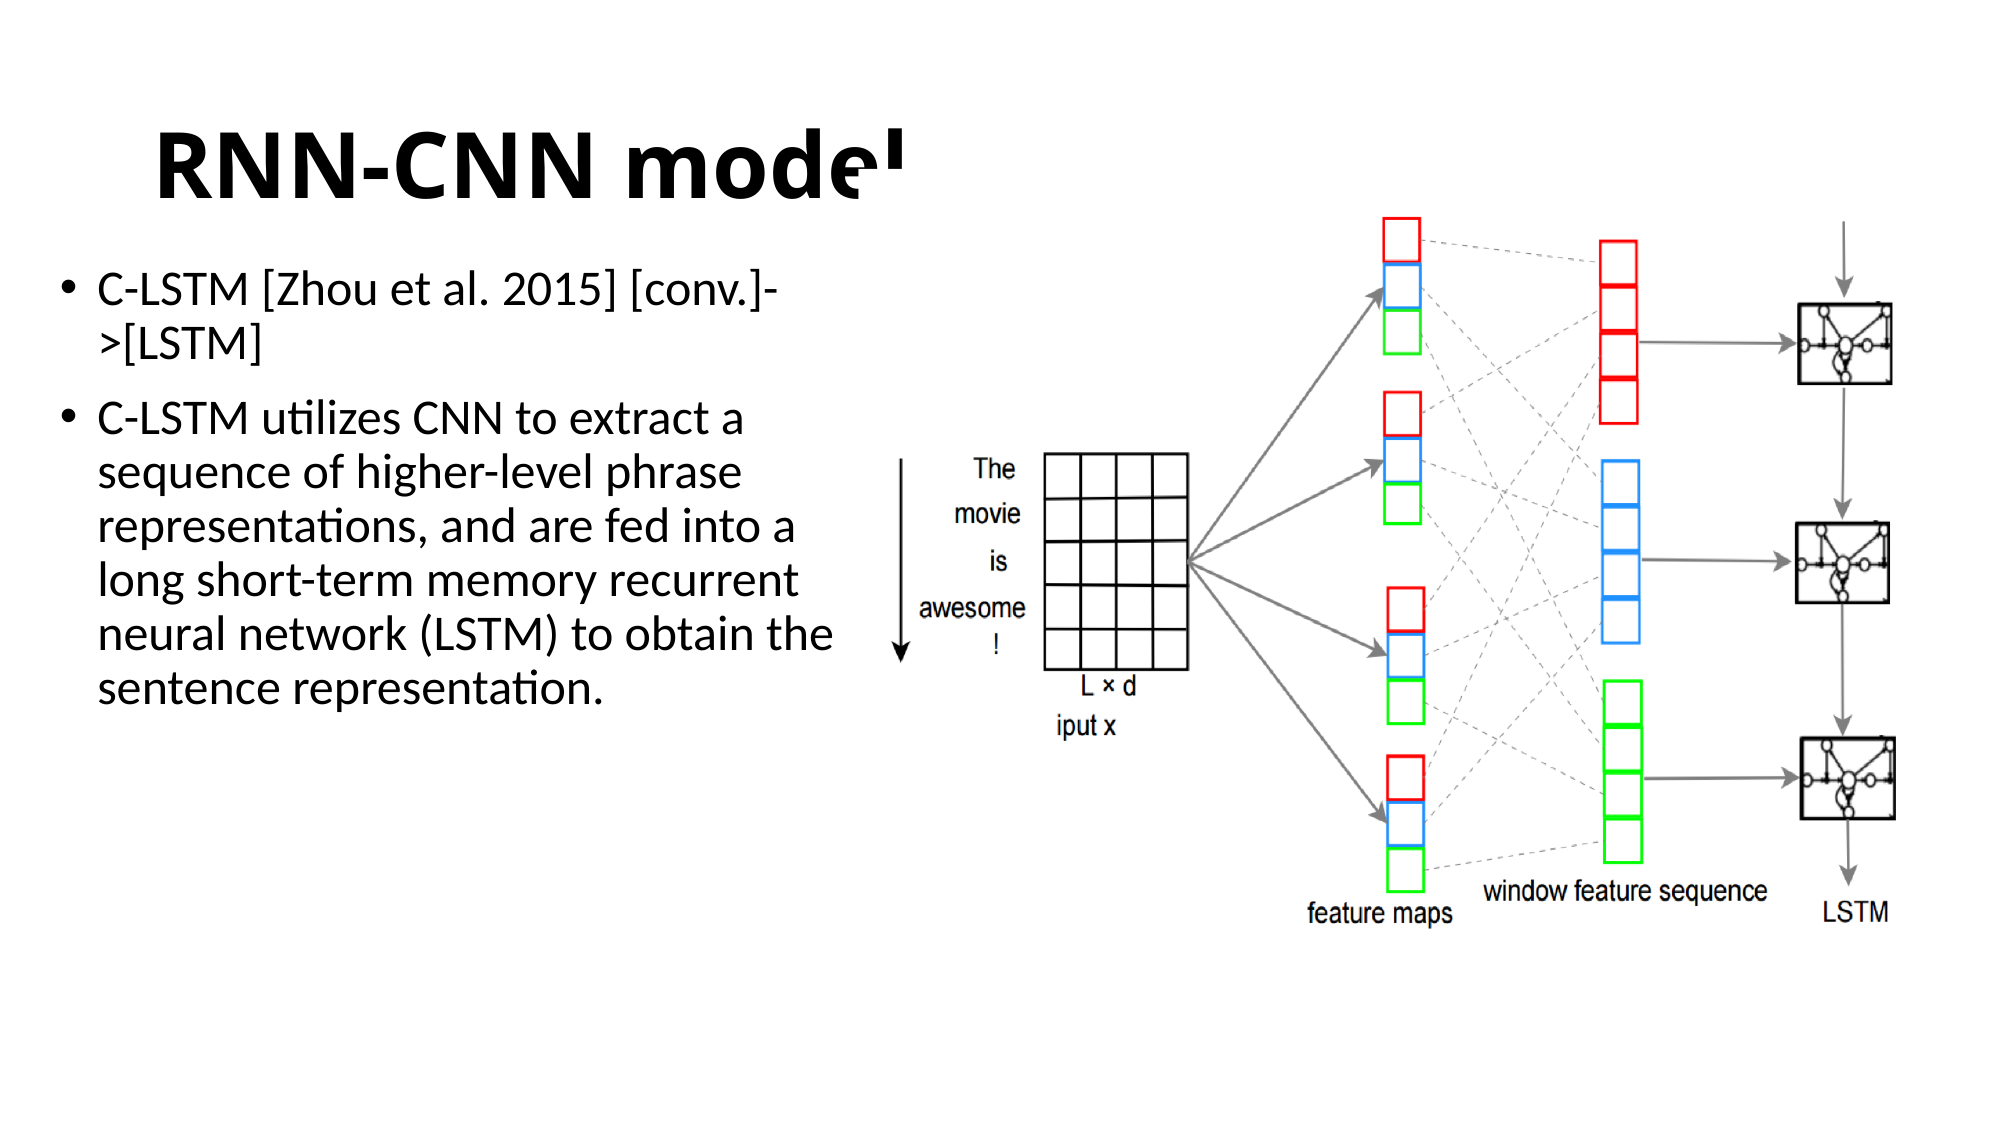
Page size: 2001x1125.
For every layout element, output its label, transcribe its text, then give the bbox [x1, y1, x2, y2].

title RNN-CNN model [137, 59, 1863, 255]
list C-LSTM [Zhou et al. 2015] [conv.]->[LSTM] C-LSTM utilizes CNN to extract a sequence of higher-level phrase representations, and are fed into a long short-term memory recurrent neural network (LSTM) to obtain the sentence representation. [44, 255, 858, 913]
picture [858, 168, 2000, 964]
